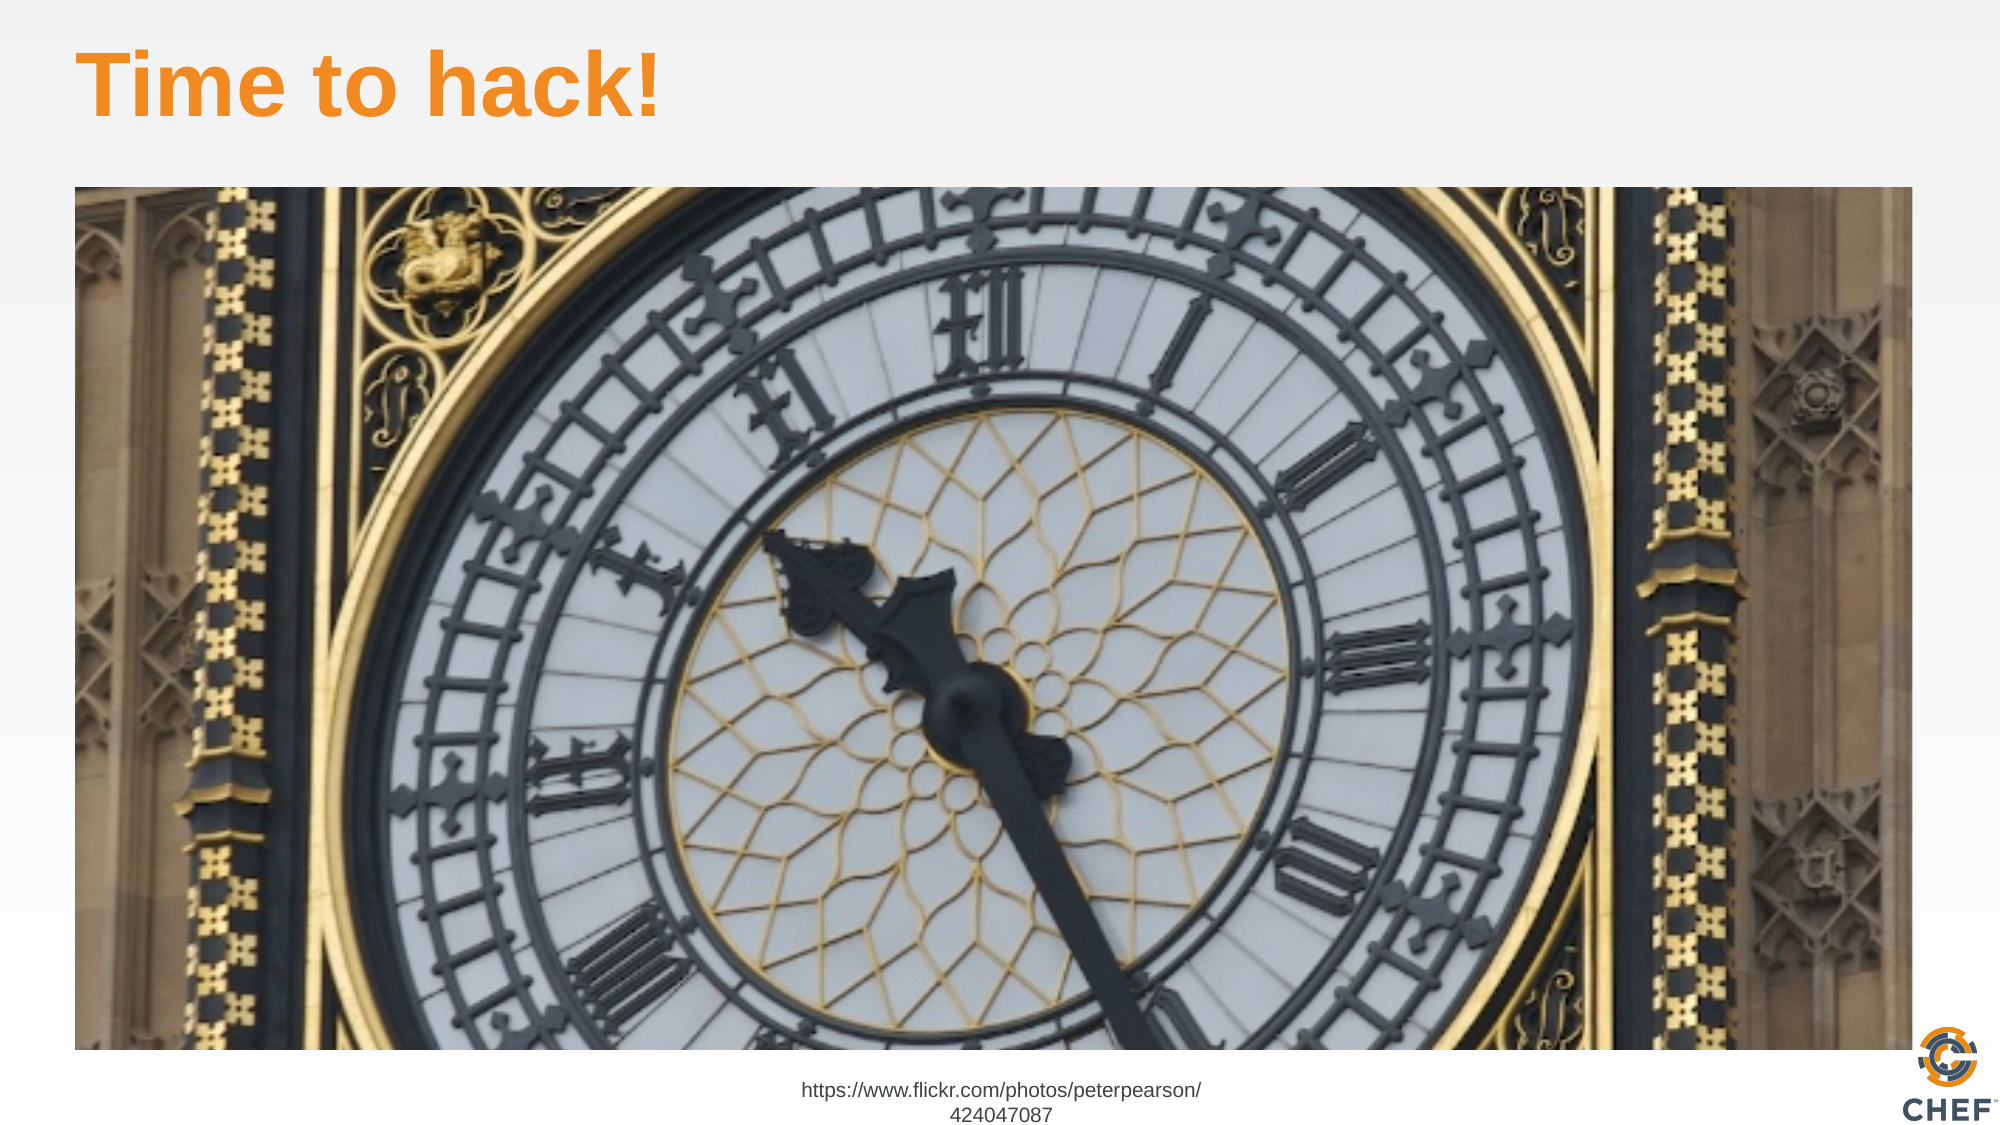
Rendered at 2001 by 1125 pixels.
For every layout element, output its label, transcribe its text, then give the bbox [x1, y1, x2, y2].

picture [74, 187, 1998, 1121]
title Time to hack! [75, 37, 1913, 140]
list https://www.flickr.com/photos/peterpearson/424047087 [753, 1076, 1250, 1125]
